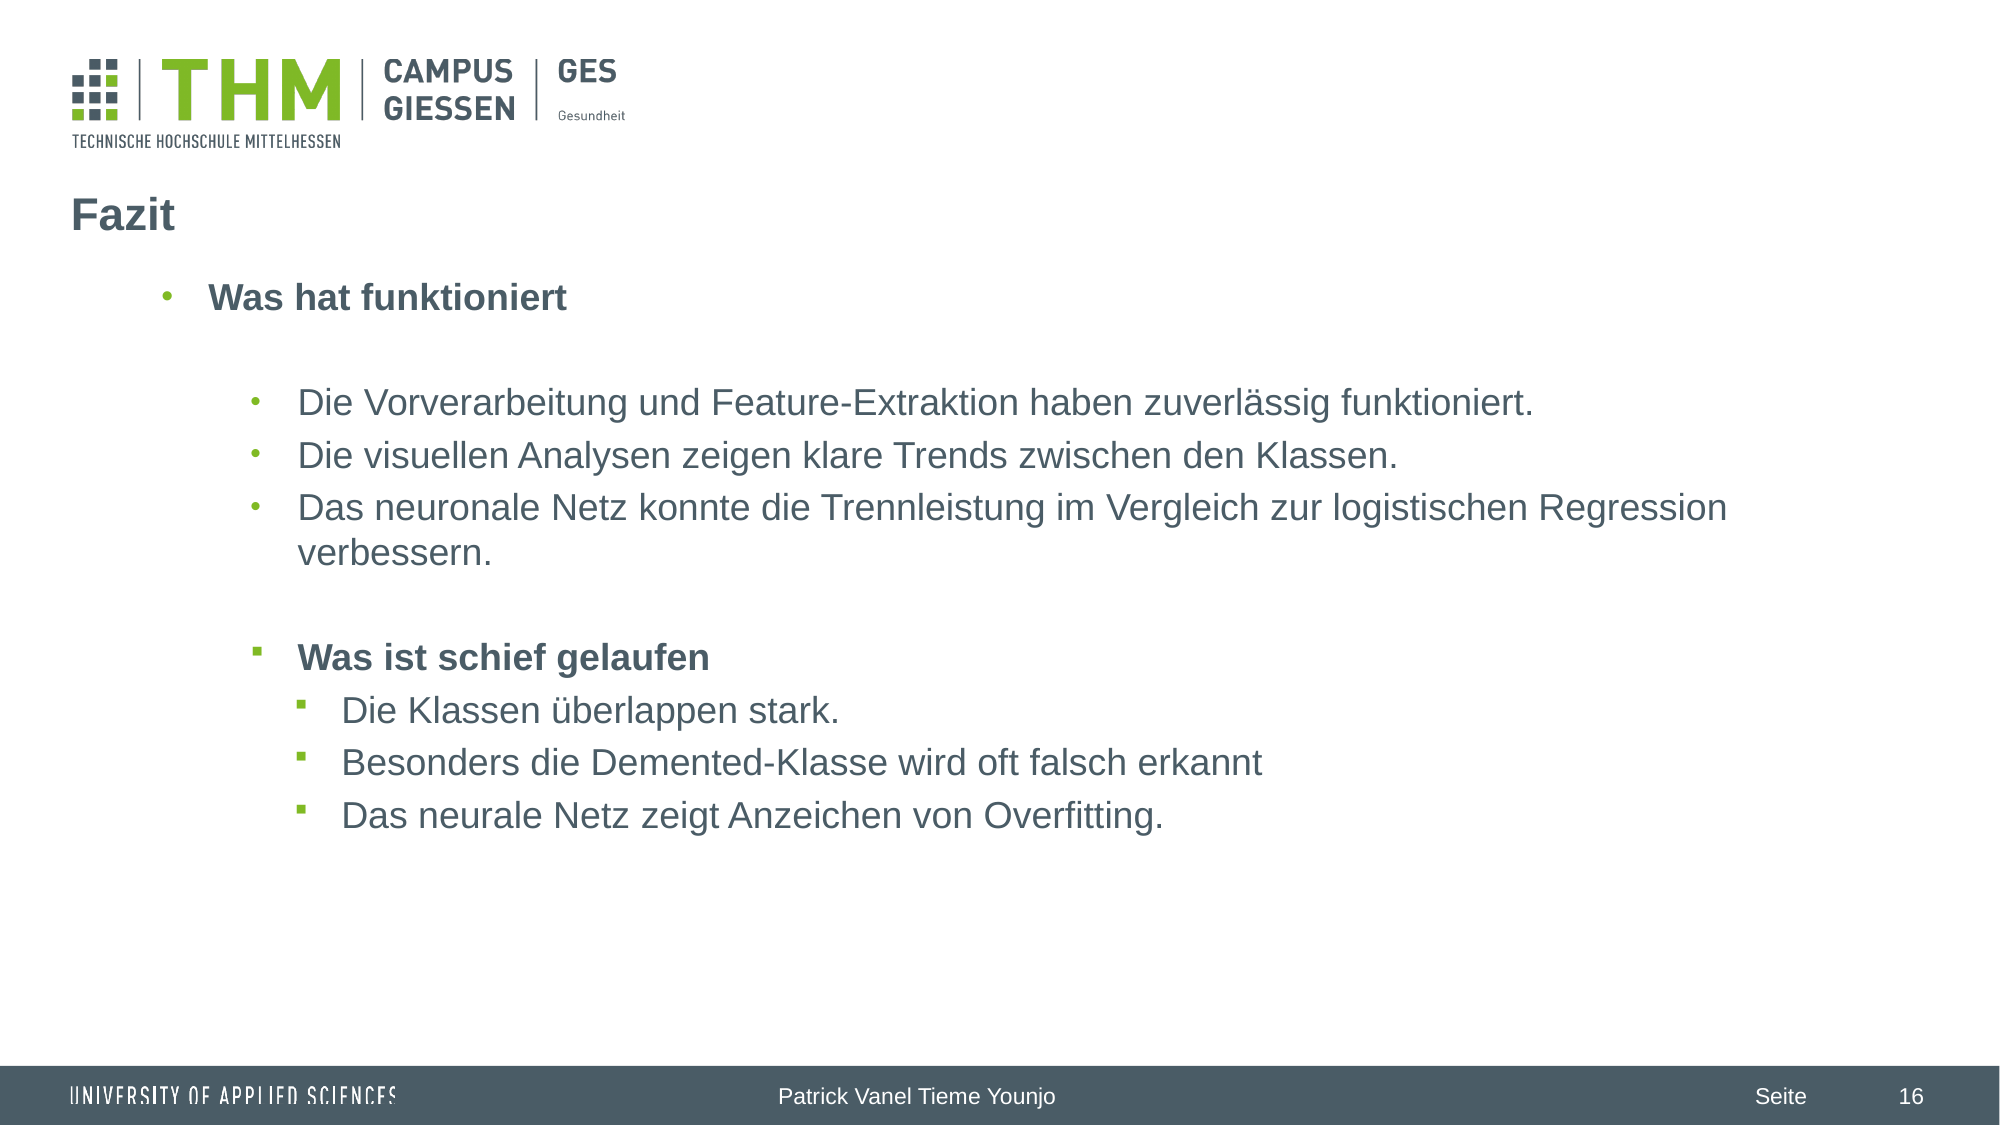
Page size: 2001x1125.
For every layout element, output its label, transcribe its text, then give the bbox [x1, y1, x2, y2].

slide_number 16 [1834, 1073, 1940, 1118]
title Fazit [70, 177, 1913, 265]
list Was hat funktioniert Die Vorverarbeitung und Feature-Extraktion haben zuverlässig funktioniert. Die visuellen Analysen zeigen klare Trends zwischen den Klassen. Das neuronale Netz konnte die Trennleistung im Vergleich zur logistischen Regression verbessern. Was ist schief gelaufen Die Klassen überlappen stark. Besonders die Demented-Klasse wird oft falsch erkannt Das neurale Netz zeigt Anzeichen von Overfitting. [70, 265, 1914, 1024]
picture [72, 59, 625, 148]
